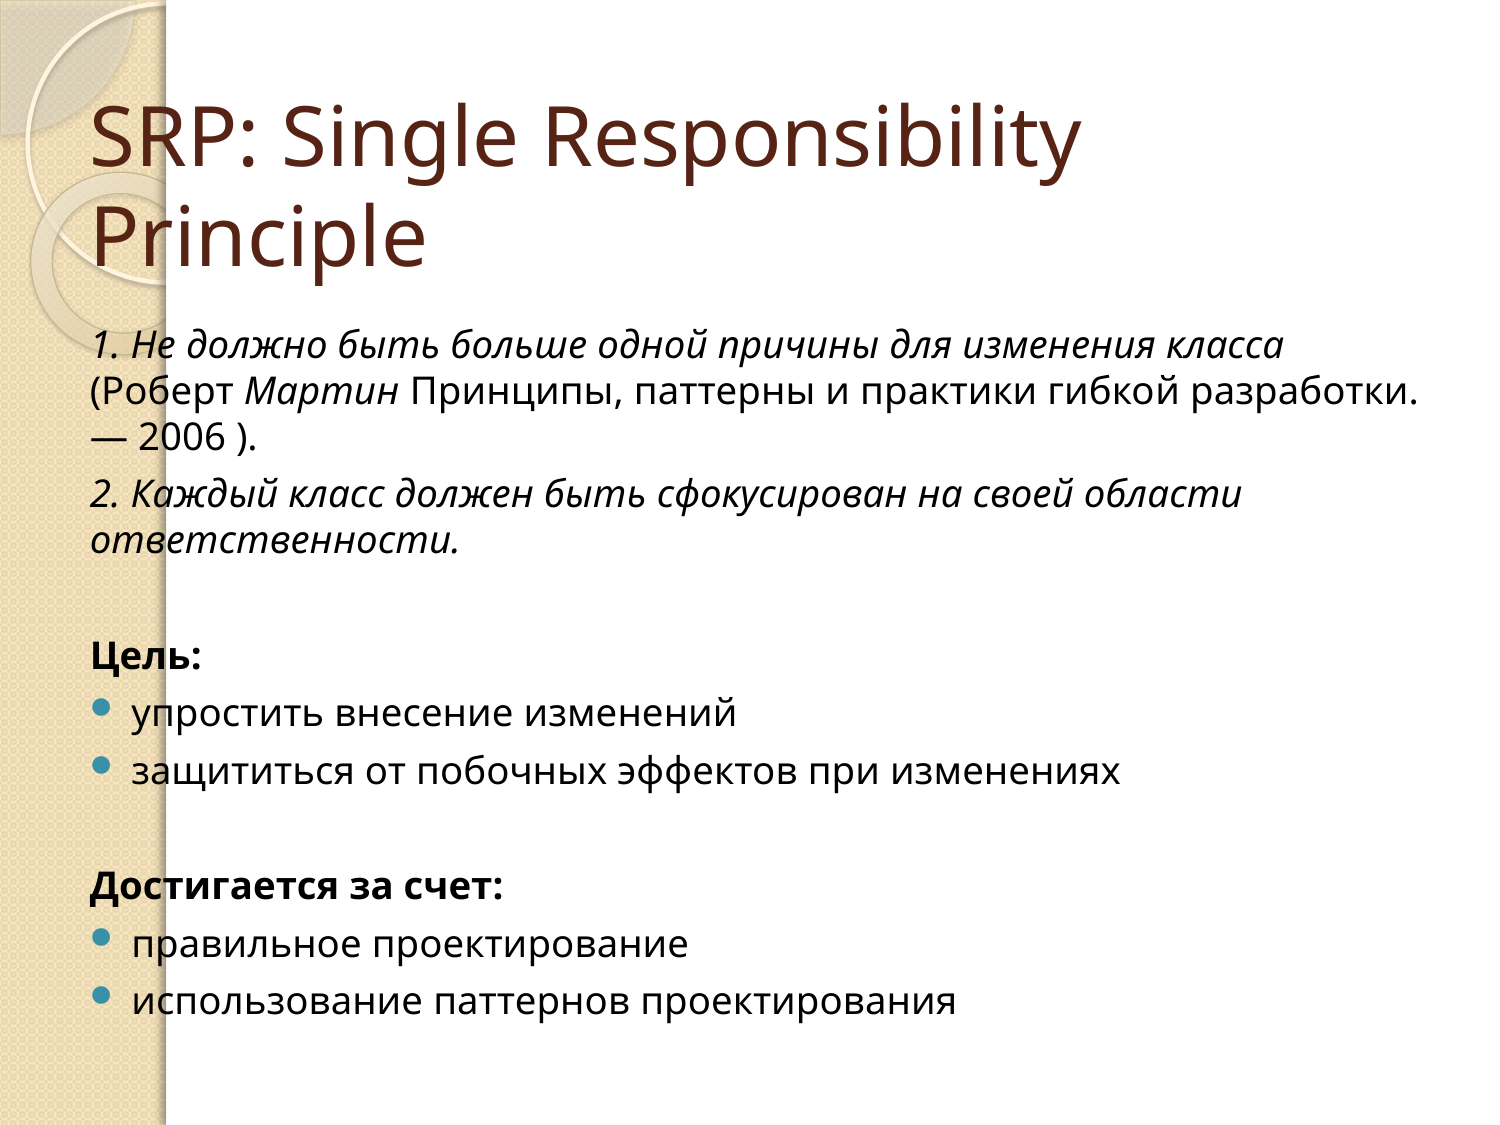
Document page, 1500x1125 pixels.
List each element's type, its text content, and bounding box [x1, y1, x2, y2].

title SRP: Single Responsibility Principle [75, 125, 1425, 241]
list 1. Не должно быть больше одной причины для изменения класса (Роберт Мартин Принципы, паттерны и практики гибкой разработки. — 2006 ). 2. Каждый класс должен быть сфокусирован на своей области ответственности. Цель: упростить внесение изменений защититься от побочных эффектов при изменениях Достигается за счет: правильное проектирование использование паттернов проектирования [75, 312, 1450, 1033]
